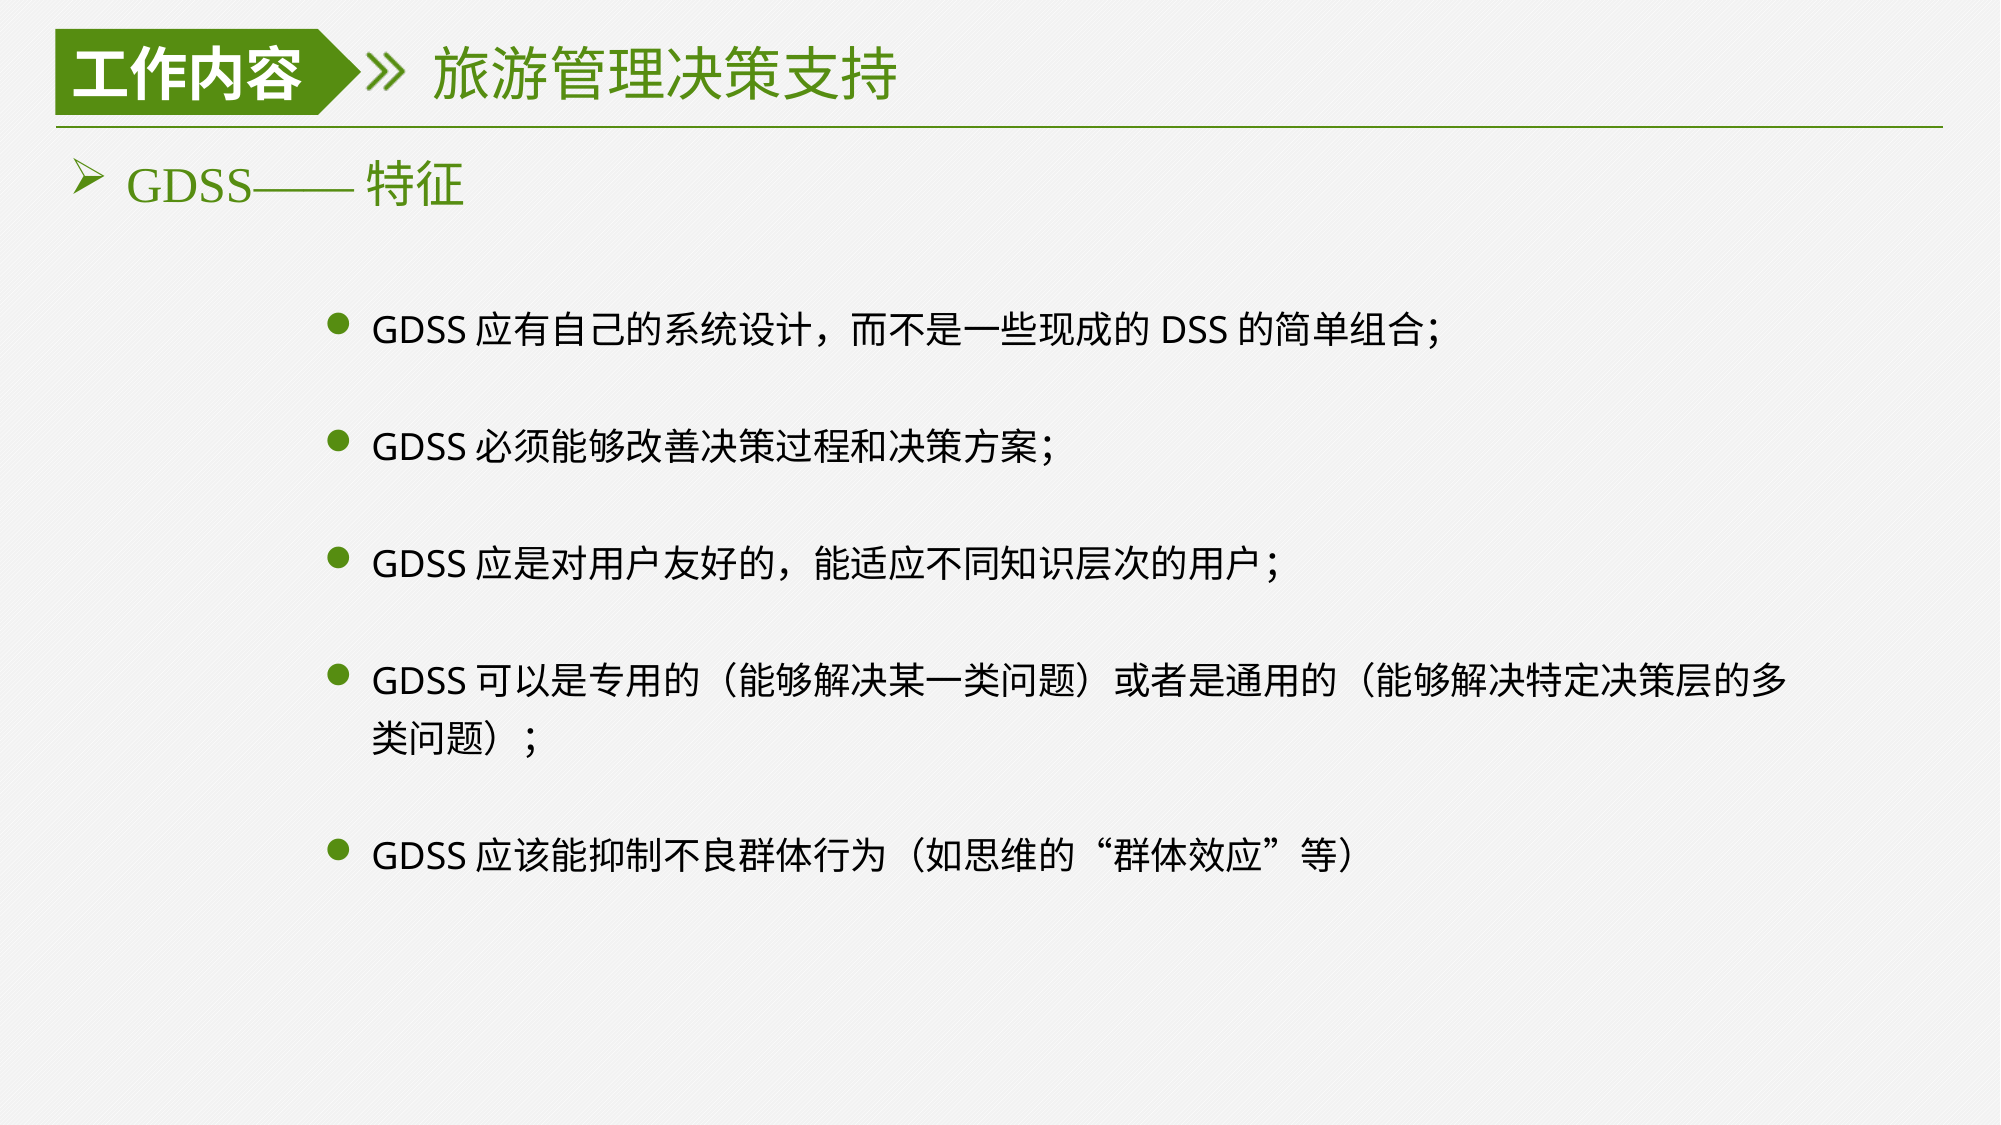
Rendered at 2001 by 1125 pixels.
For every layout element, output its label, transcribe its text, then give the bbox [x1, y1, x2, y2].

text_box GDSS应有自己的系统设计，而不是一些现成的DSS的简单组合； GDSS必须能够改善决策过程和决策方案； GDSS应是对用户友好的，能适应不同知识层次的用户； GDSS可以是专用的（能够解决某一类问题）或者是通用的（能够解决特定决策层的多类问题）； GDSS应该能抑制不良群体行为（如思维的“群体效应”等） [309, 285, 1826, 885]
text_box GDSS——特征 [55, 145, 1944, 221]
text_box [55, 28, 1944, 127]
